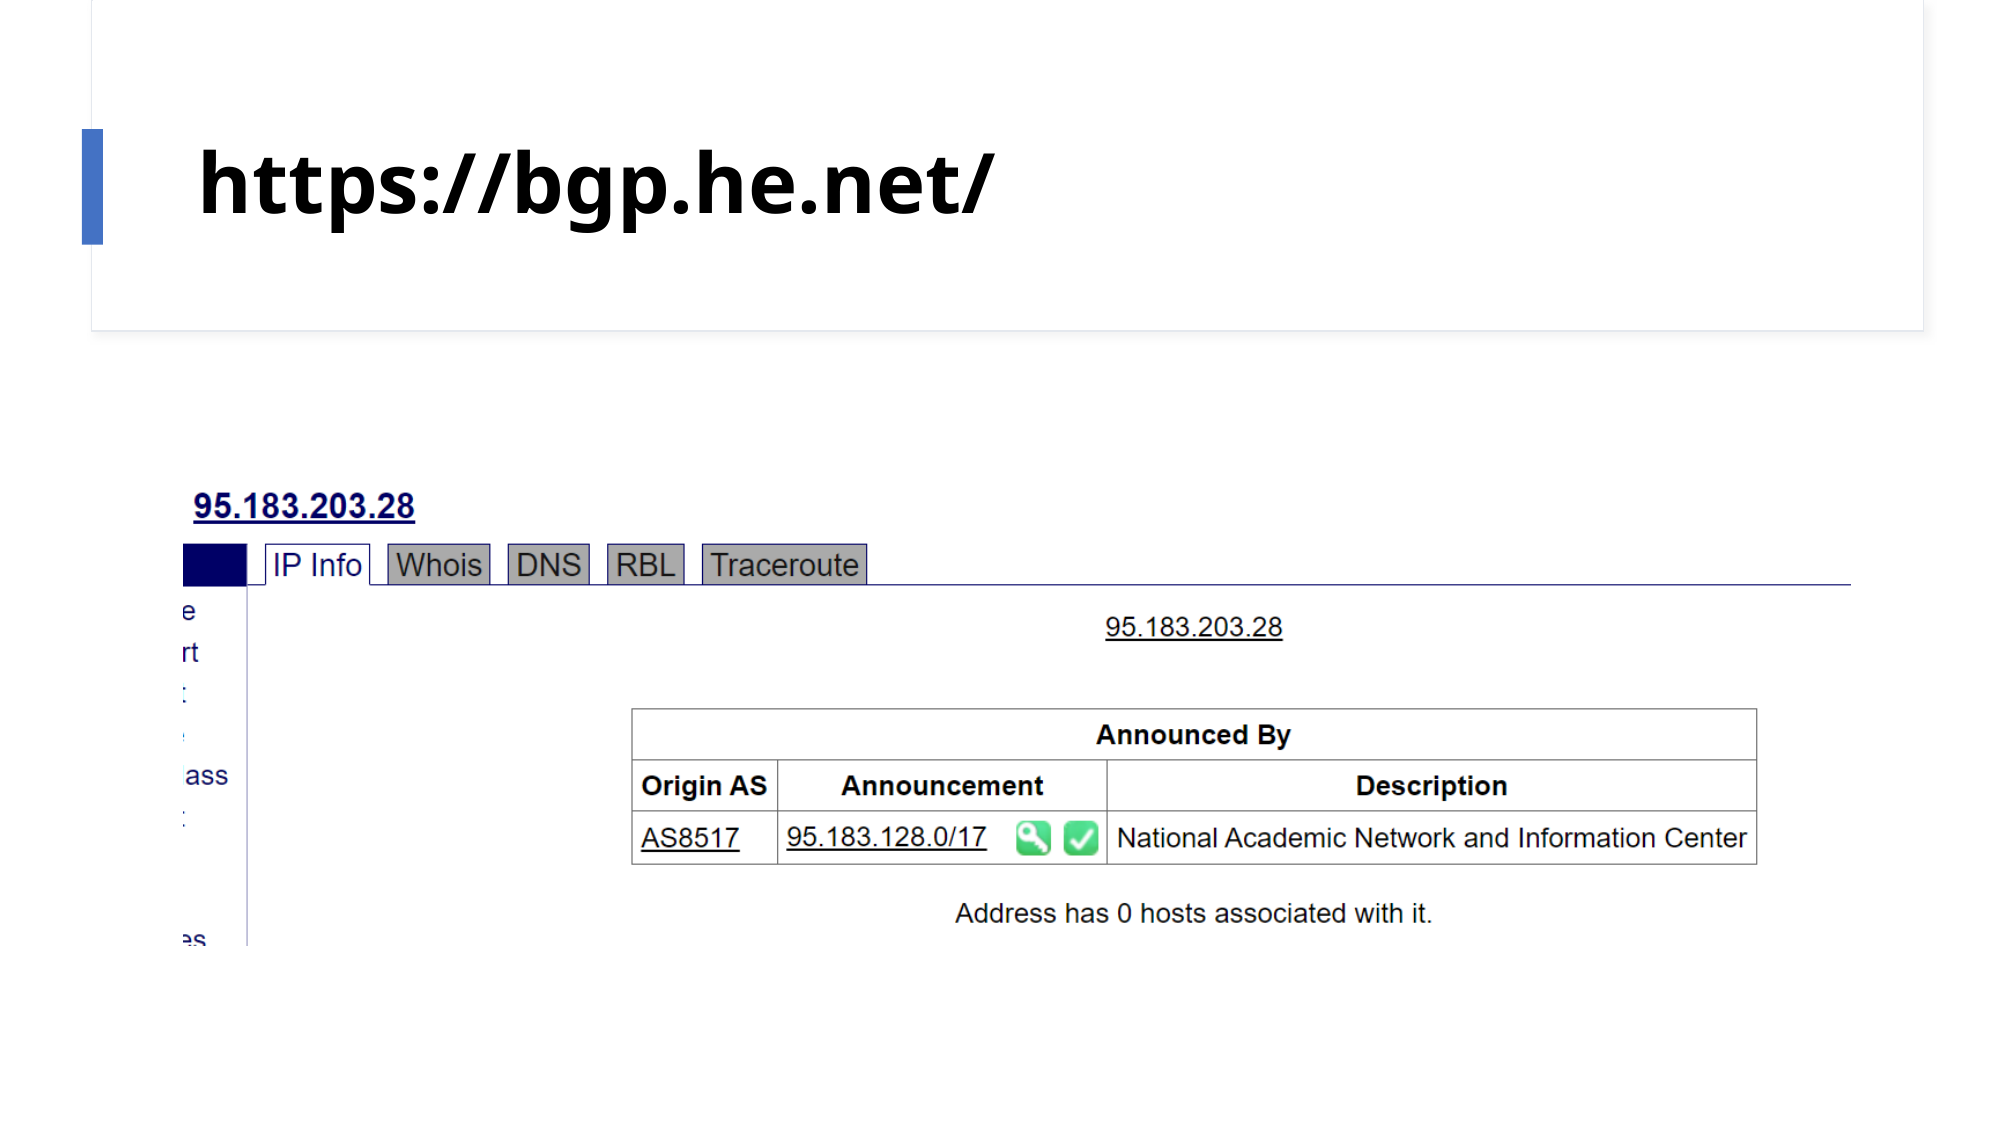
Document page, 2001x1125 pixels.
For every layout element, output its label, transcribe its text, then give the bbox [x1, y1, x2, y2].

title https://bgp.he.net/ [183, 90, 1851, 284]
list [182, 473, 1851, 946]
